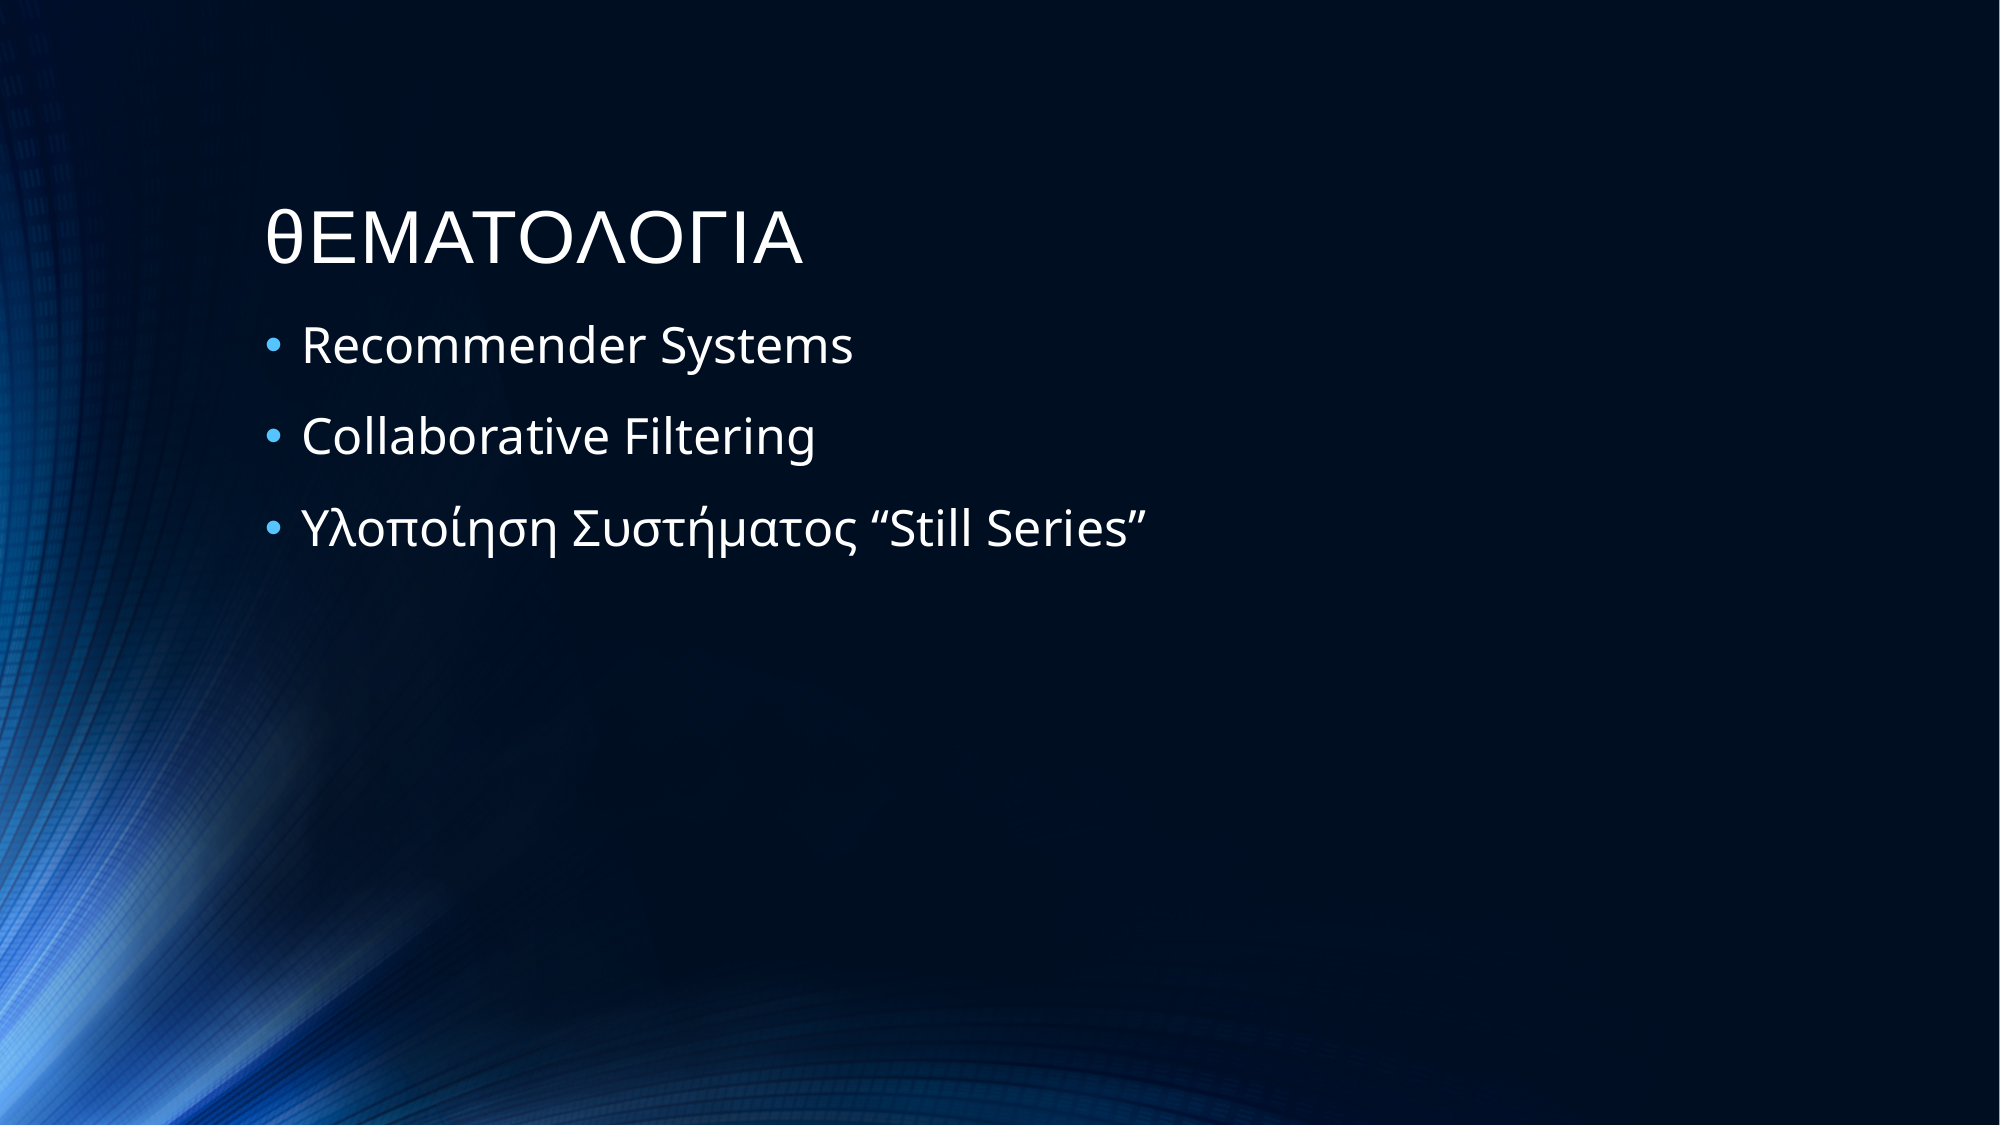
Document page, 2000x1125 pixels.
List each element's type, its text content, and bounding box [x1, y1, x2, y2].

list Recommender Systems Collaborative Filtering Υλοποίηση Συστήματος “Still Series” [249, 312, 1749, 988]
title θΕΜΑΤΟΛΟΓΙΑ [249, 62, 1750, 288]
picture [0, 0, 2000, 1125]
